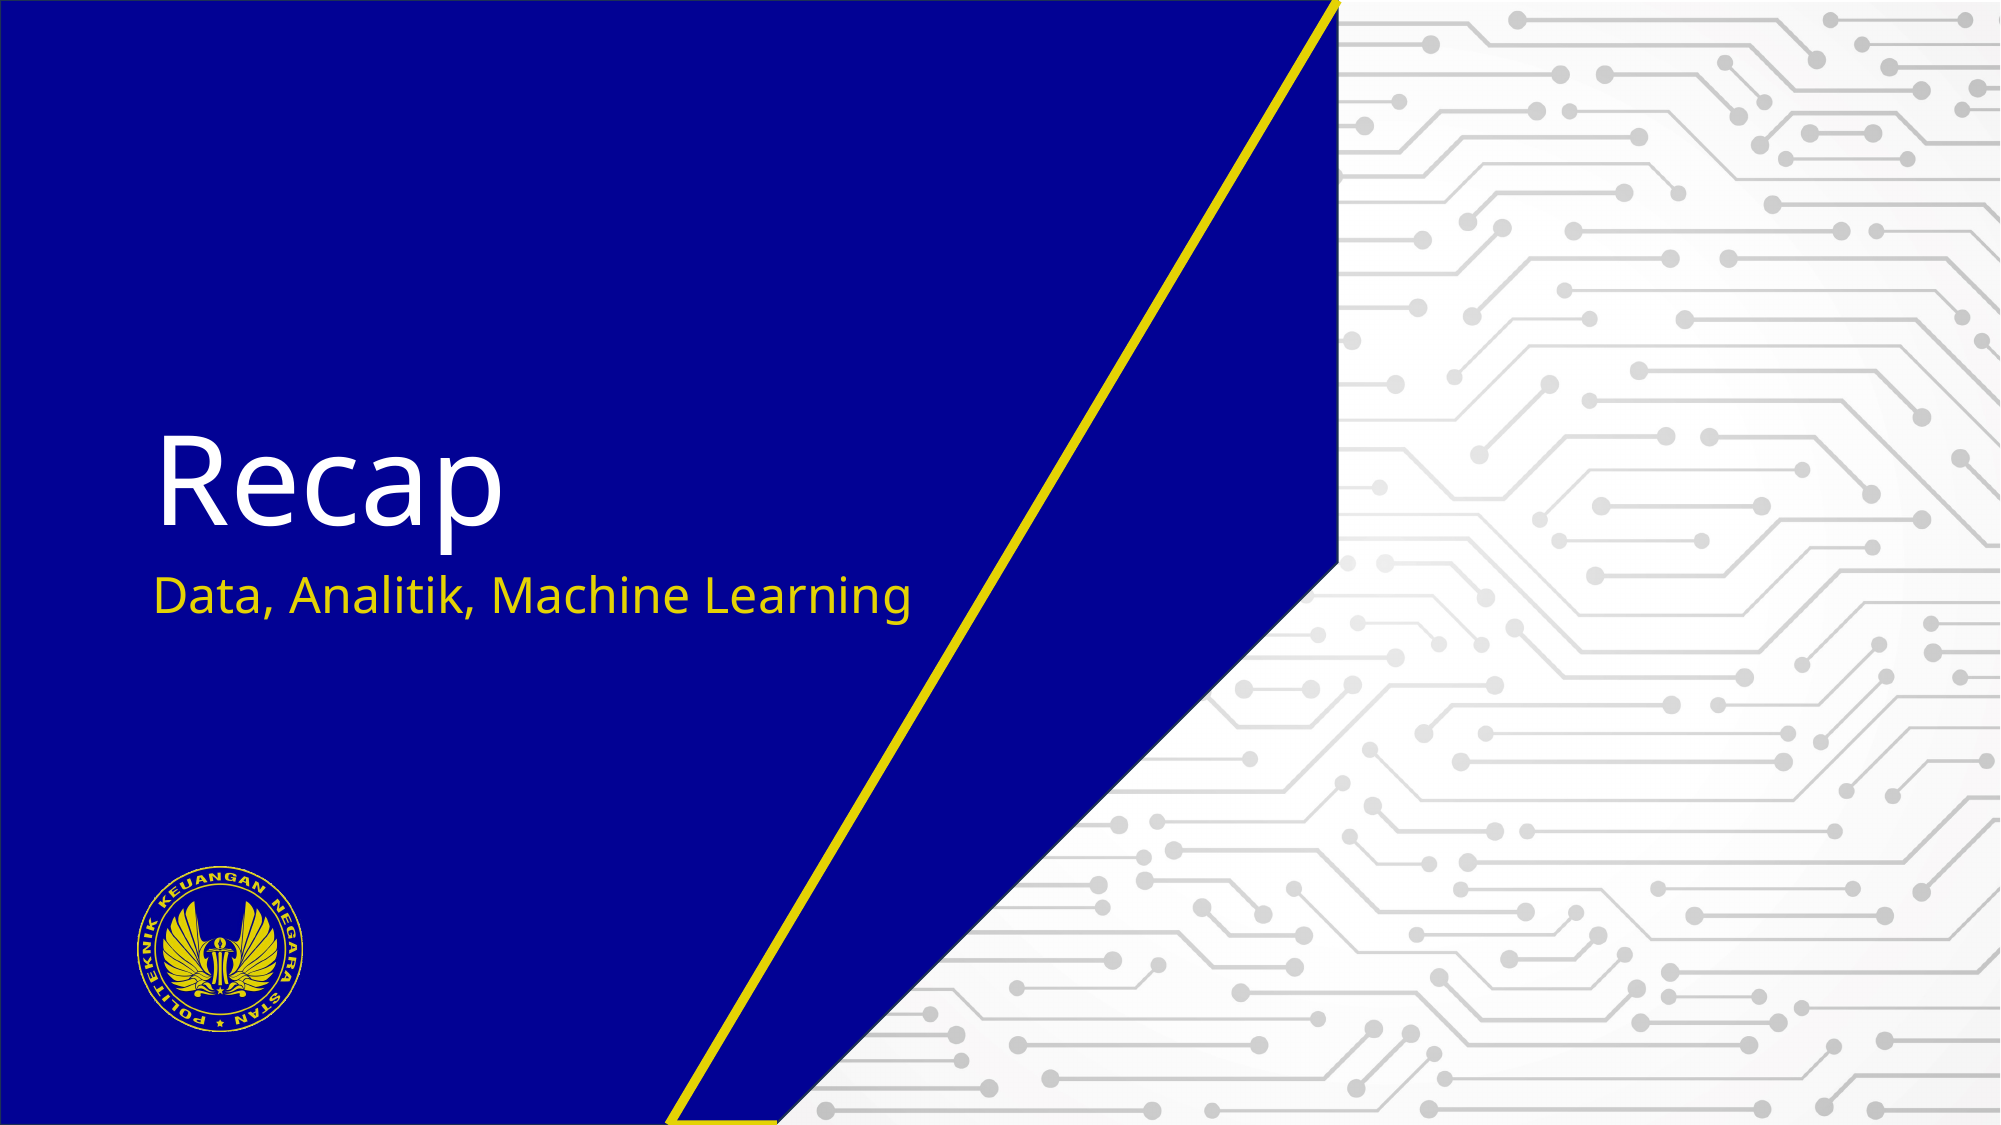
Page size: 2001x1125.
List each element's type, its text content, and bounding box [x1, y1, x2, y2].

title Recap [137, 92, 1155, 561]
picture [137, 866, 303, 1032]
picture [778, 2, 2001, 1125]
list Data, Analitik, Machine Learning [137, 562, 1155, 809]
